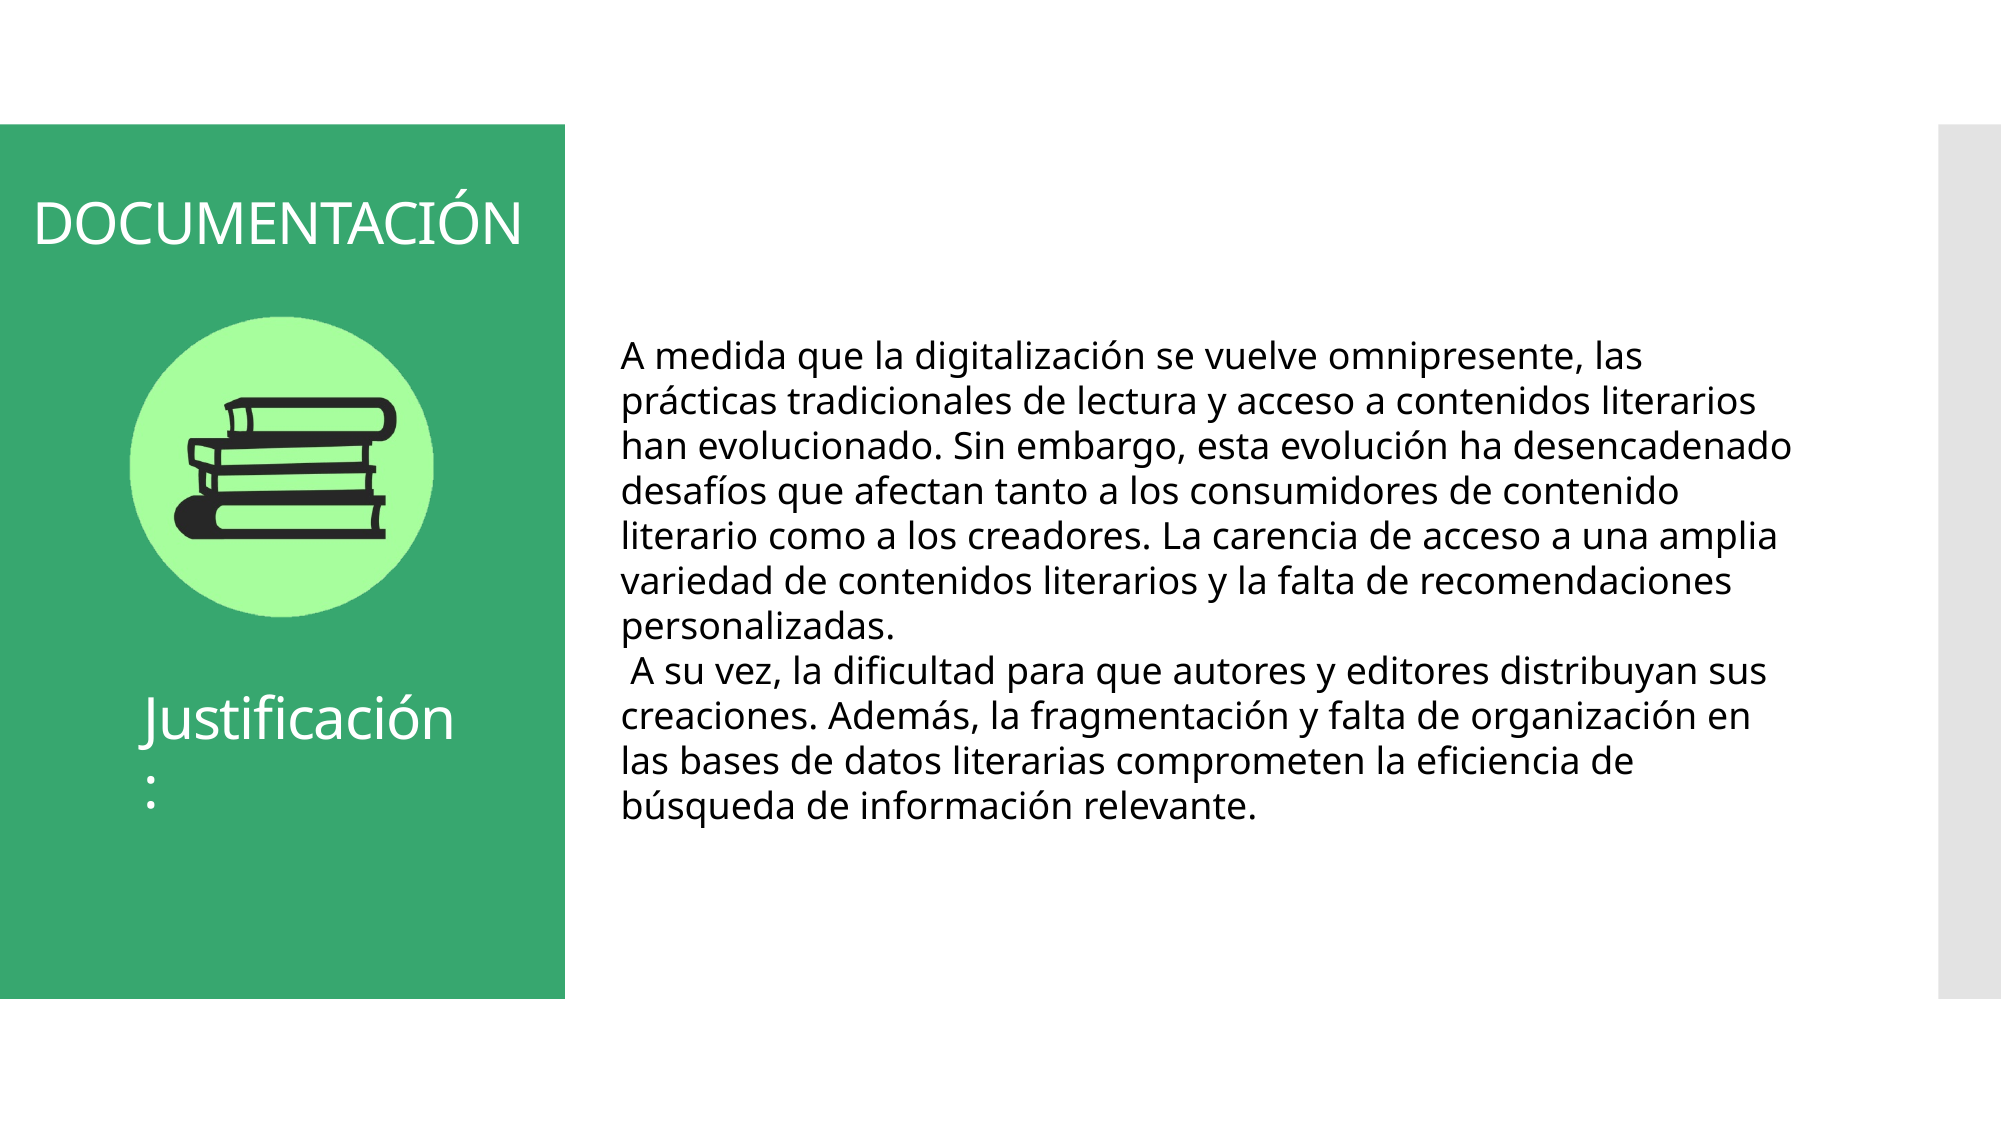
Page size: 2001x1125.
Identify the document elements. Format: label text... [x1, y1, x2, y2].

title DOCUMENTACIÓN [17, 136, 553, 316]
text_box A medida que la digitalización se vuelve omnipresente, las prácticas tradicionales de lectura y acceso a contenidos literarios han evolucionado. Sin embargo, esta evolución ha desencadenado desafíos que afectan tanto a los consumidores de contenido literario como a los creadores. La carencia de acceso a una amplia variedad de contenidos literarios y la falta de recomendaciones personalizadas. A su vez, la dificultad para que autores y editores distribuyan sus creaciones. Además, la fragmentación y falta de organización en las bases de datos literarias comprometen la eficiencia de búsqueda de información relevante. [605, 324, 1811, 834]
picture [110, 294, 459, 642]
text_box Justificación : [129, 673, 475, 829]
